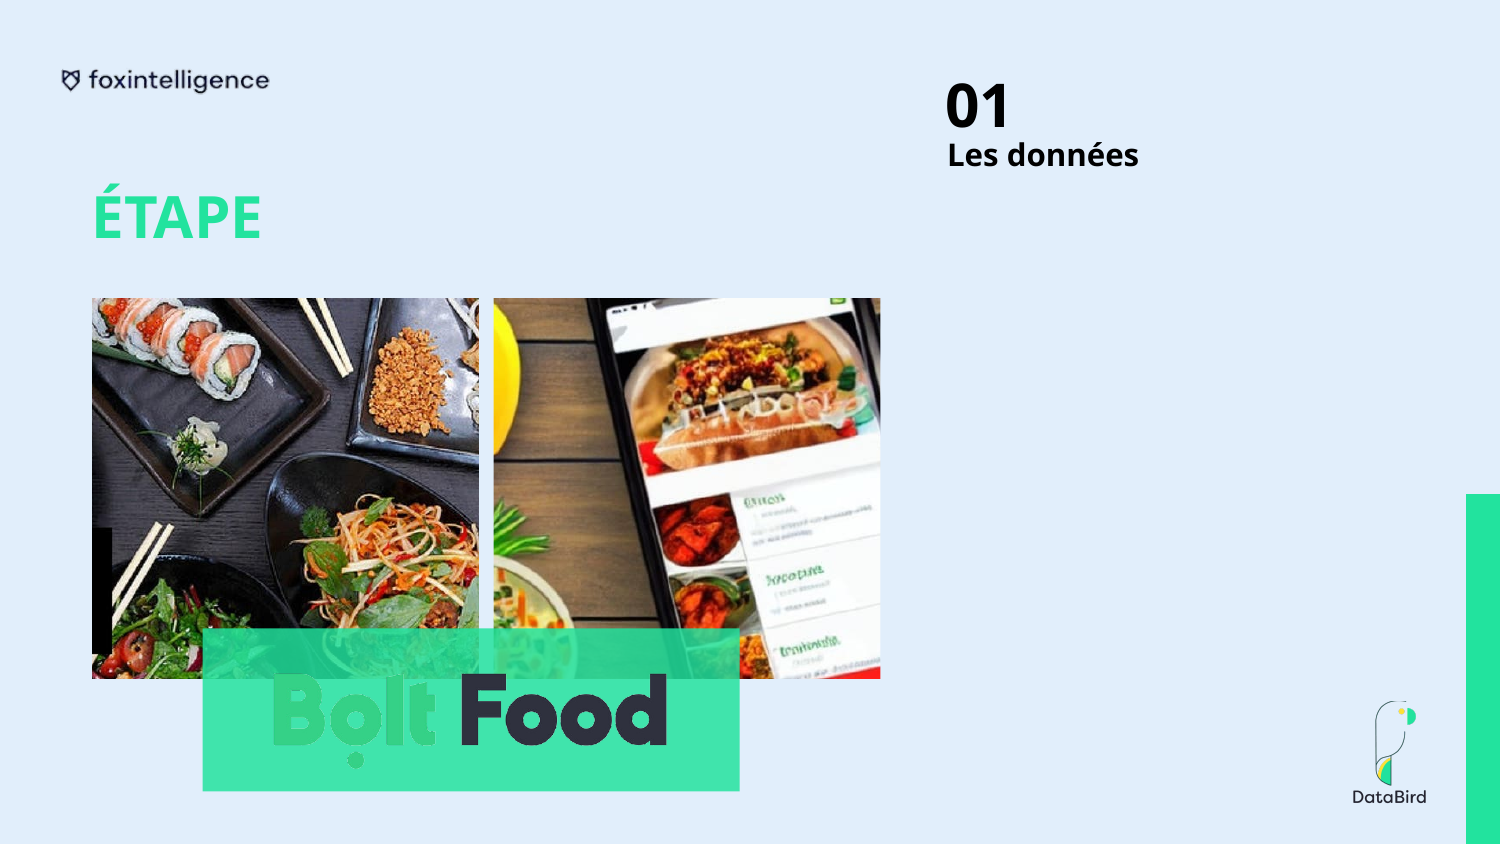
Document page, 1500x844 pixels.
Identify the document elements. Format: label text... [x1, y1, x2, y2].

text_box [484, 628, 488, 641]
picture [493, 298, 881, 679]
text_box [1338, 701, 1441, 818]
picture [91, 298, 480, 679]
text_box ÉTAPE [91, 160, 579, 250]
text_box Les données [947, 119, 1188, 173]
text_box [240, 641, 700, 779]
text_box [36, 37, 286, 132]
text_box 01 [945, 38, 1101, 140]
text_box [202, 688, 740, 792]
text_box [1465, 493, 1500, 844]
